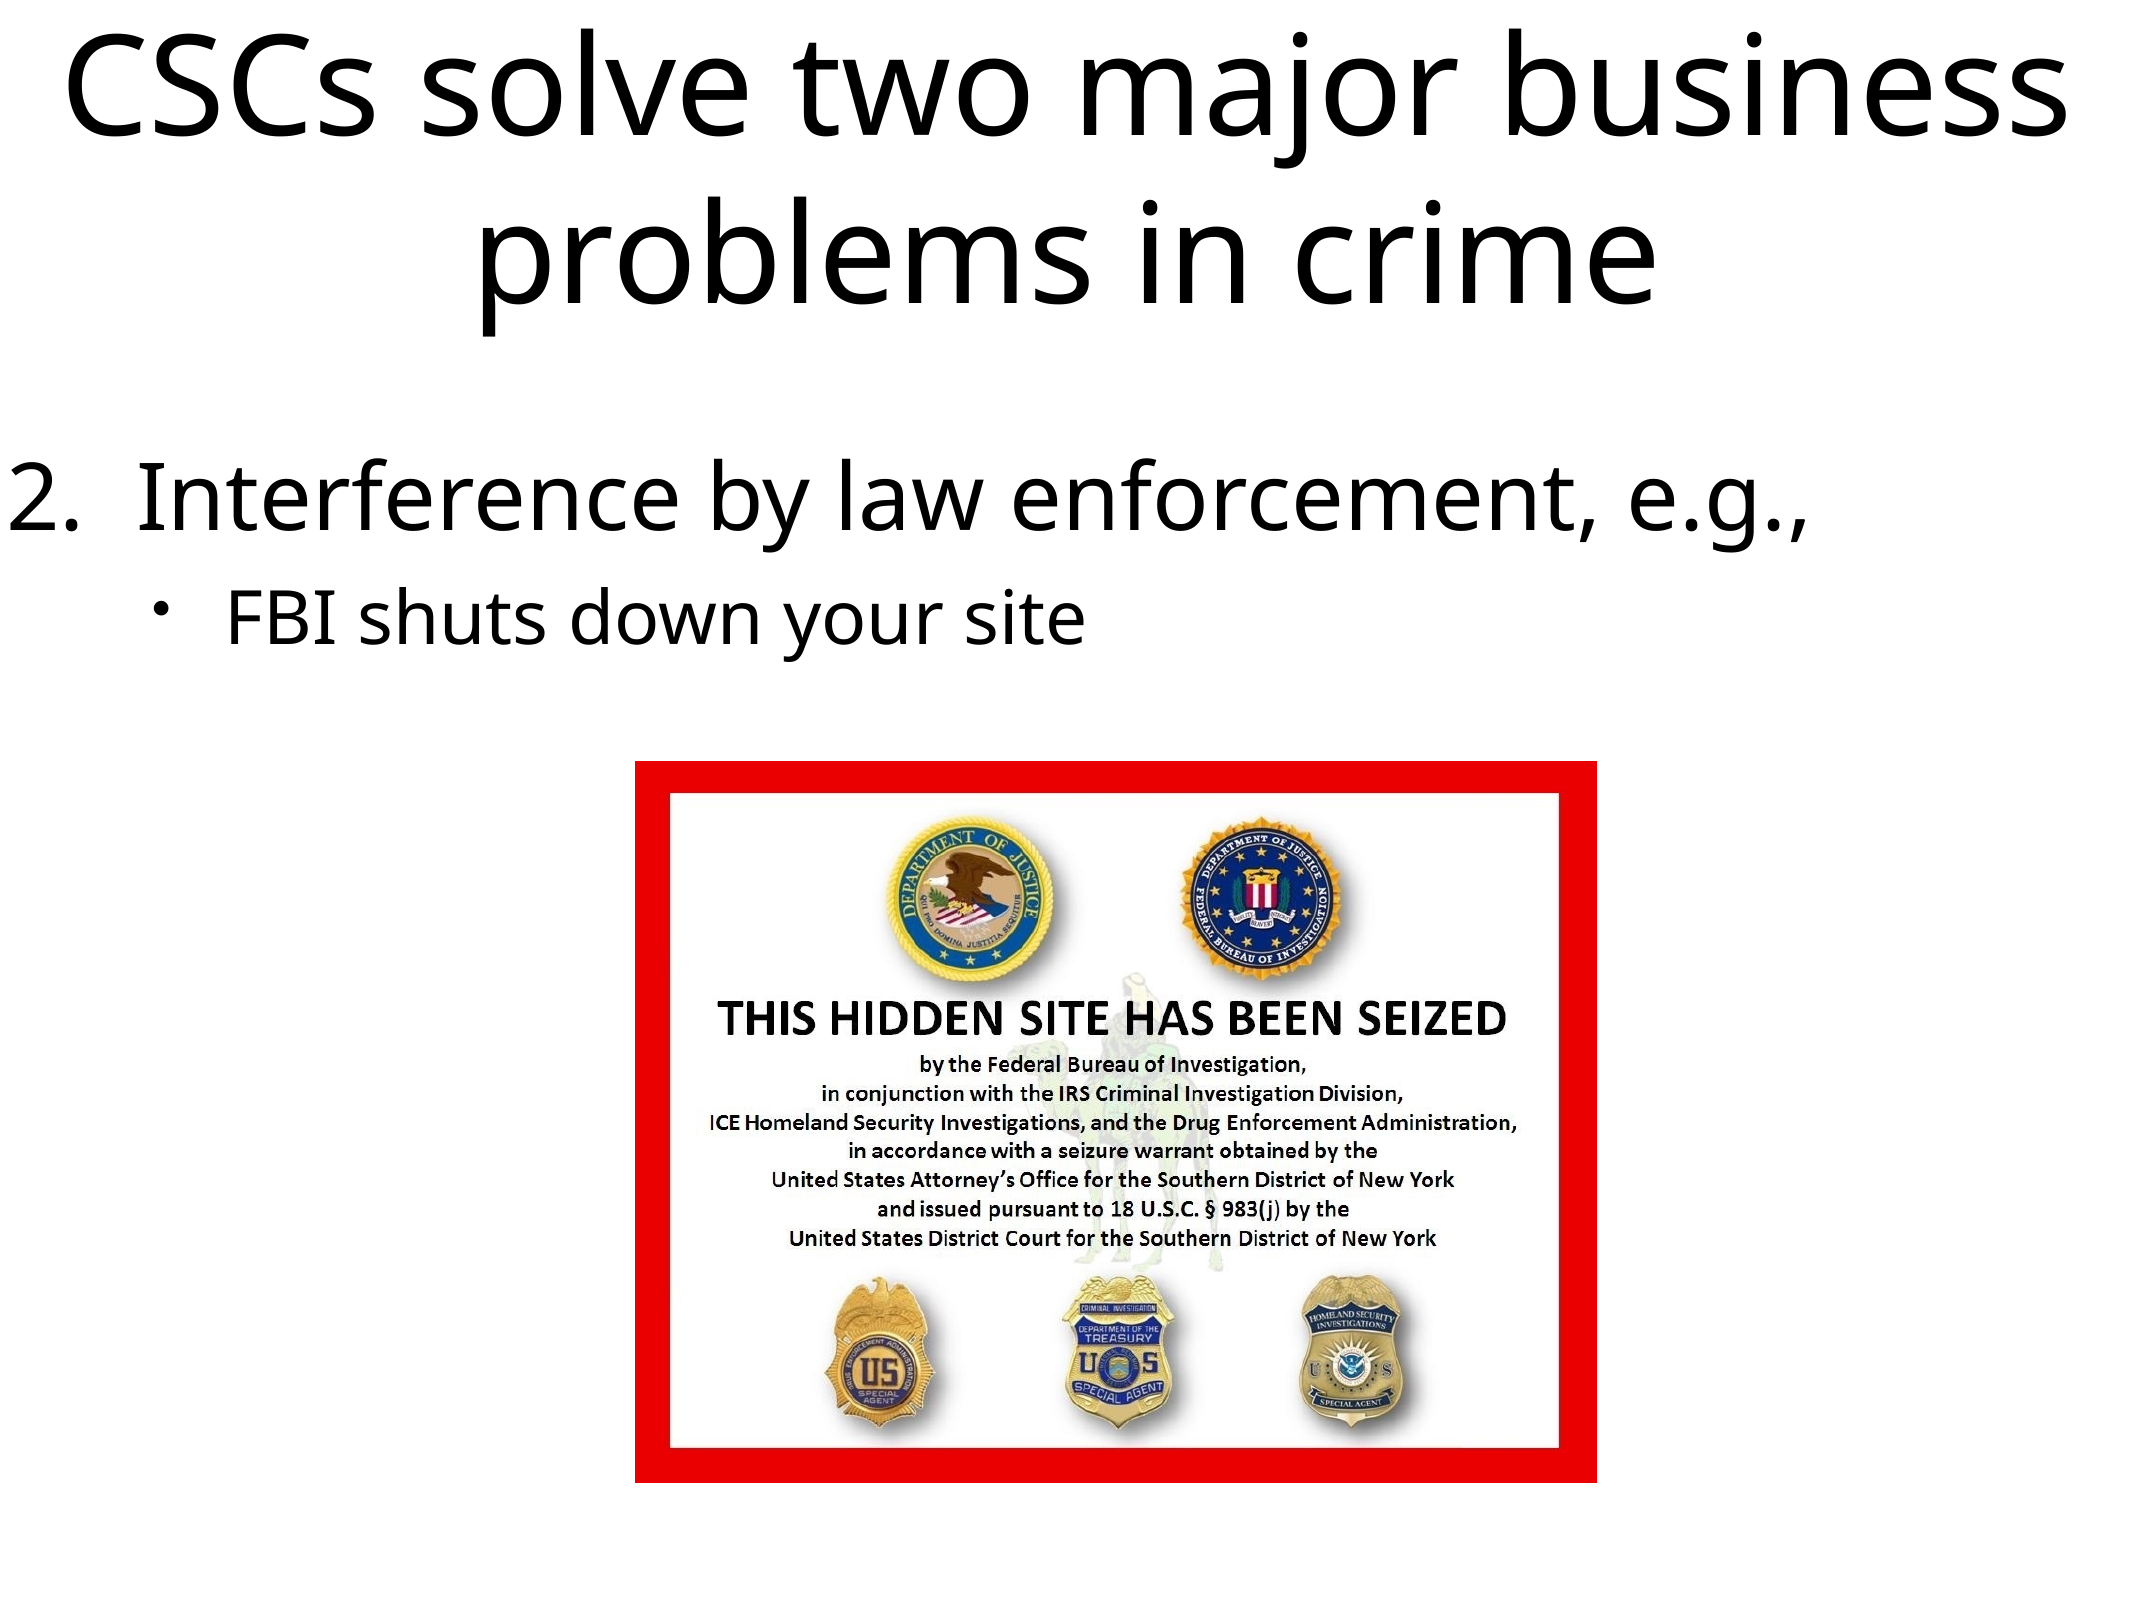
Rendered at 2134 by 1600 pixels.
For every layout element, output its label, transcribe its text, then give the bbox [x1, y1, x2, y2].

title CSCs solve two major business problems in crime [23, 0, 2110, 342]
list Interference by law enforcement, e.g., FBI shuts down your site [0, 427, 2006, 1557]
picture [634, 760, 1598, 1483]
